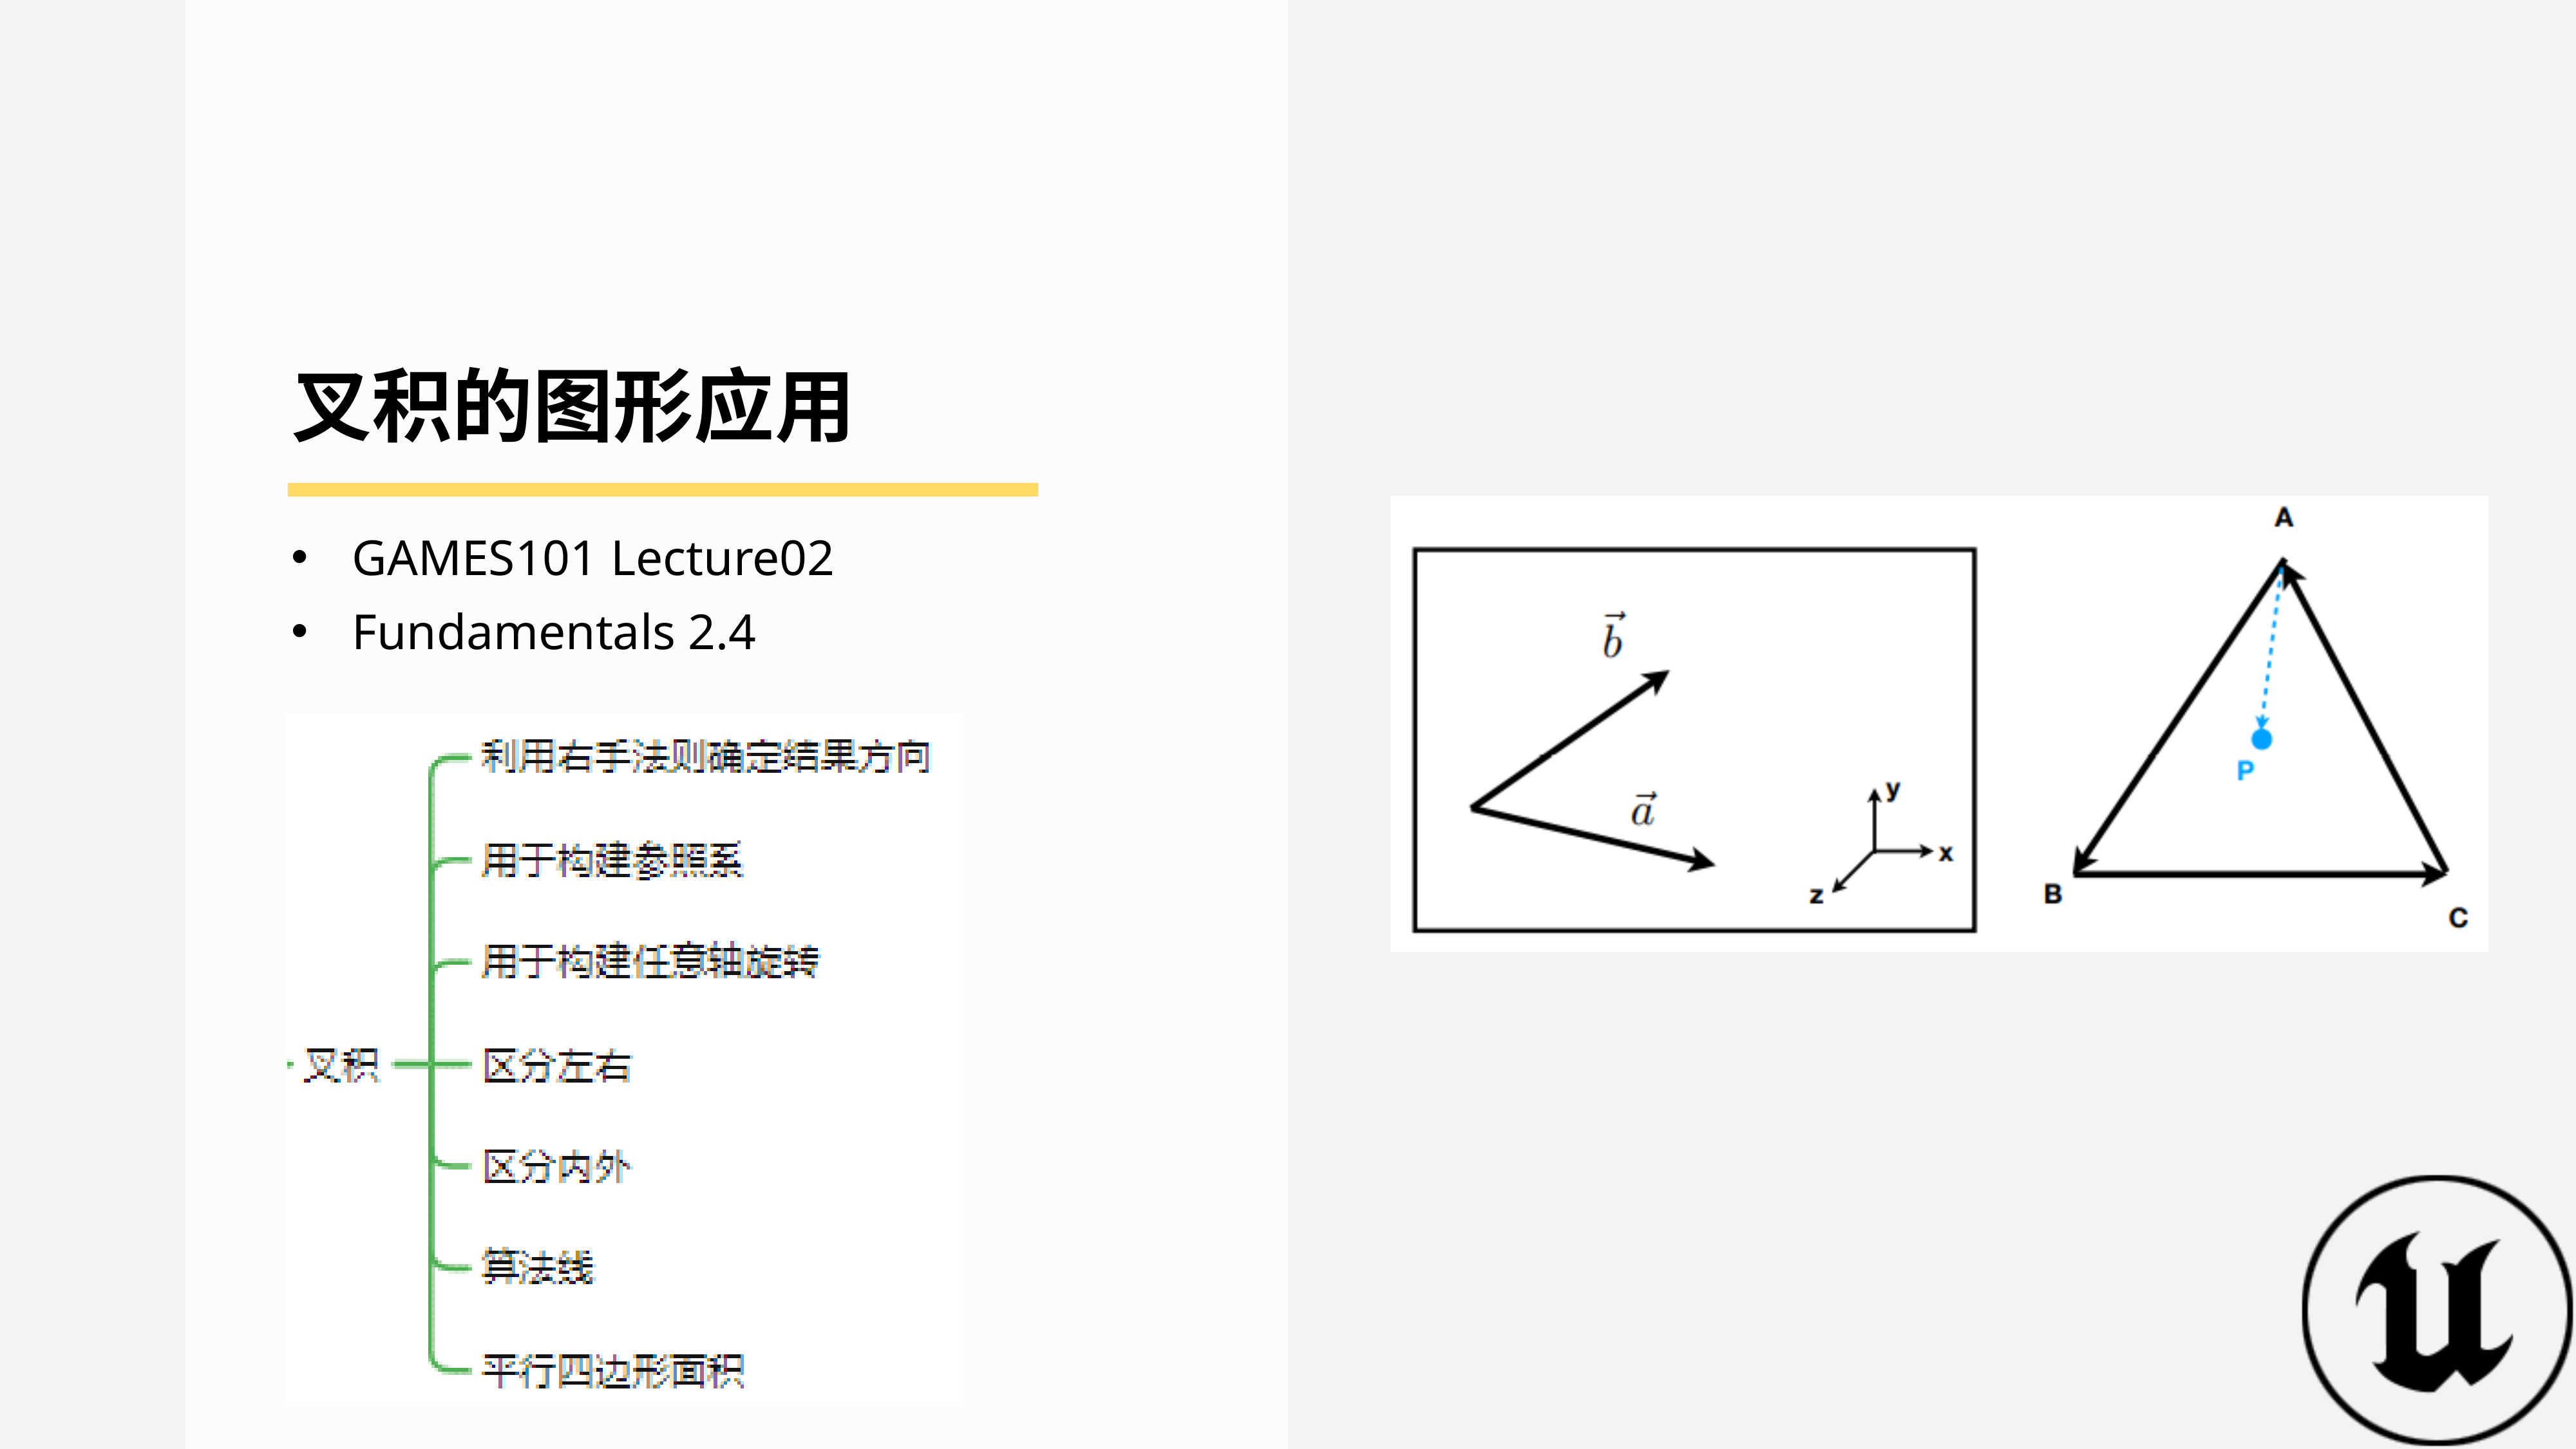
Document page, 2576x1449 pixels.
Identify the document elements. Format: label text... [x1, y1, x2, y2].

text_box [287, 482, 1039, 497]
text_box GAMES101 Lecture02 Fundamentals 2.4 [285, 521, 1037, 665]
text_box 叉积的图形应用 [285, 350, 1037, 458]
picture [1390, 496, 2488, 952]
picture [2298, 1171, 2576, 1449]
text_box [185, 0, 1288, 1449]
picture [287, 713, 963, 1402]
